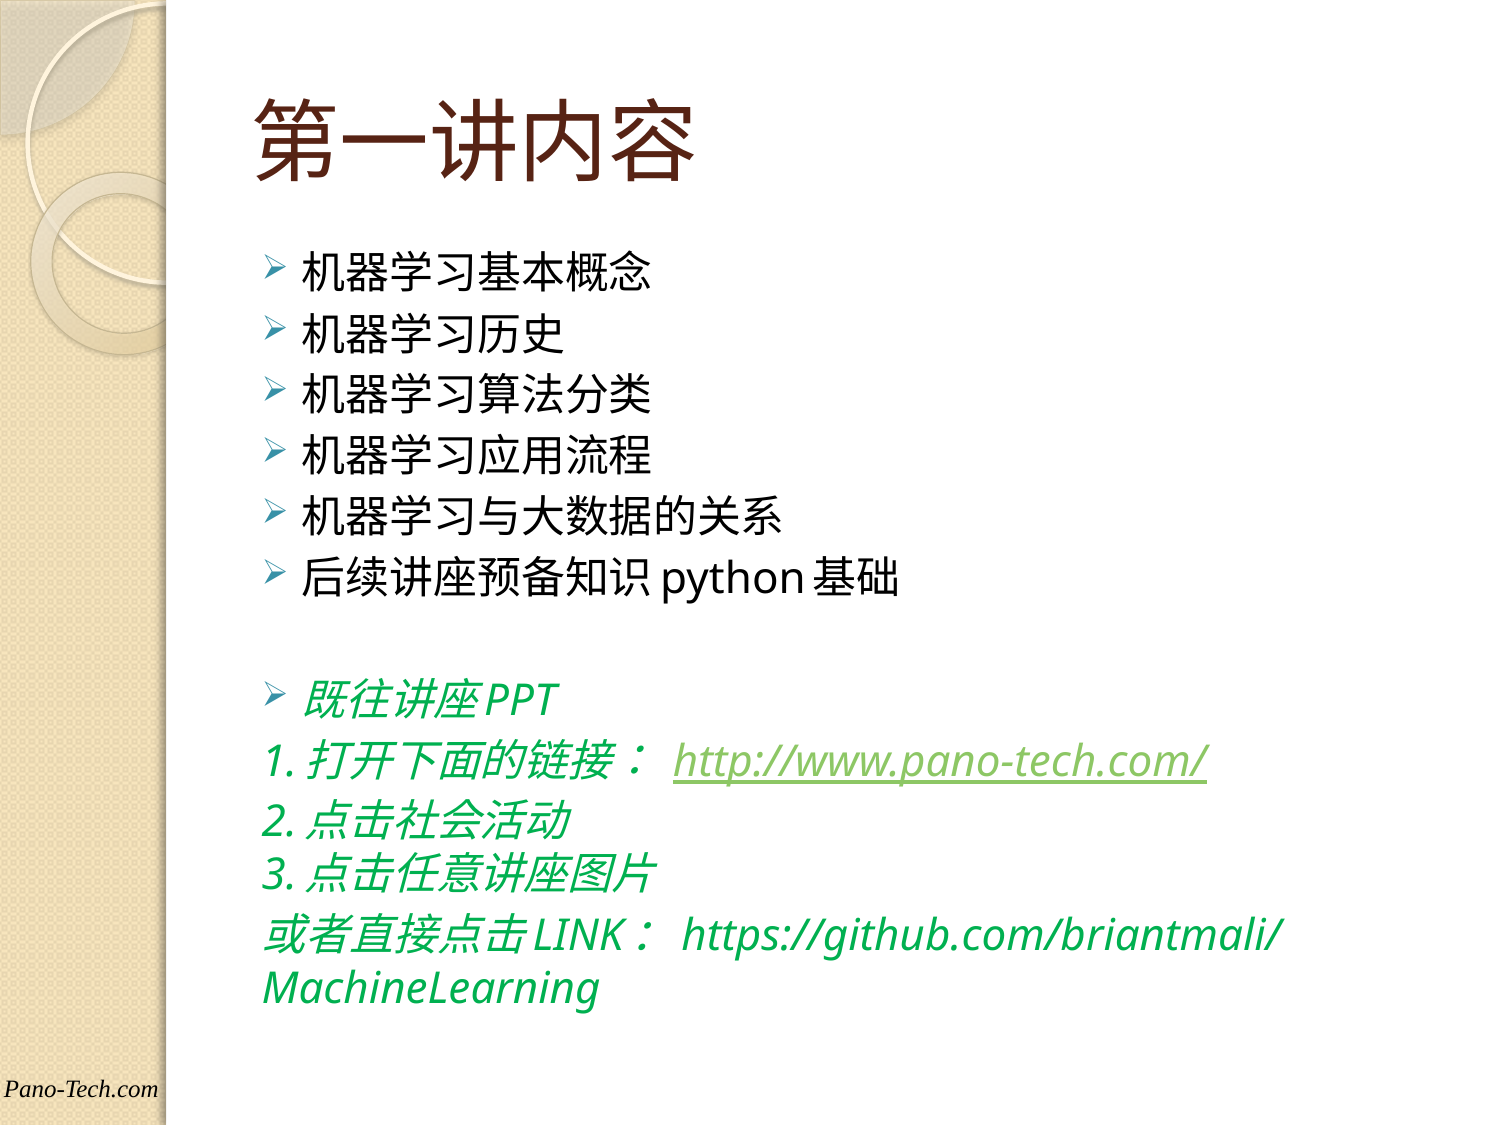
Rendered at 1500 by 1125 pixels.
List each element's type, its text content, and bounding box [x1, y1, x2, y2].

list 机器学习基本概念 机器学习历史 机器学习算法分类 机器学习应用流程 机器学习与大数据的关系 后续讲座预备知识python基础 既往讲座PPT 1.打开下面的链接： http://www.pano-tech.com/ 2.点击社会活动 3.点击任意讲座图片 或者直接点击LINK：https://github.com/briantmali/MachineLearning [235, 237, 1466, 1025]
title 第一讲内容 [235, 45, 1466, 233]
text_box Pano-Tech.com [0, 1049, 175, 1125]
